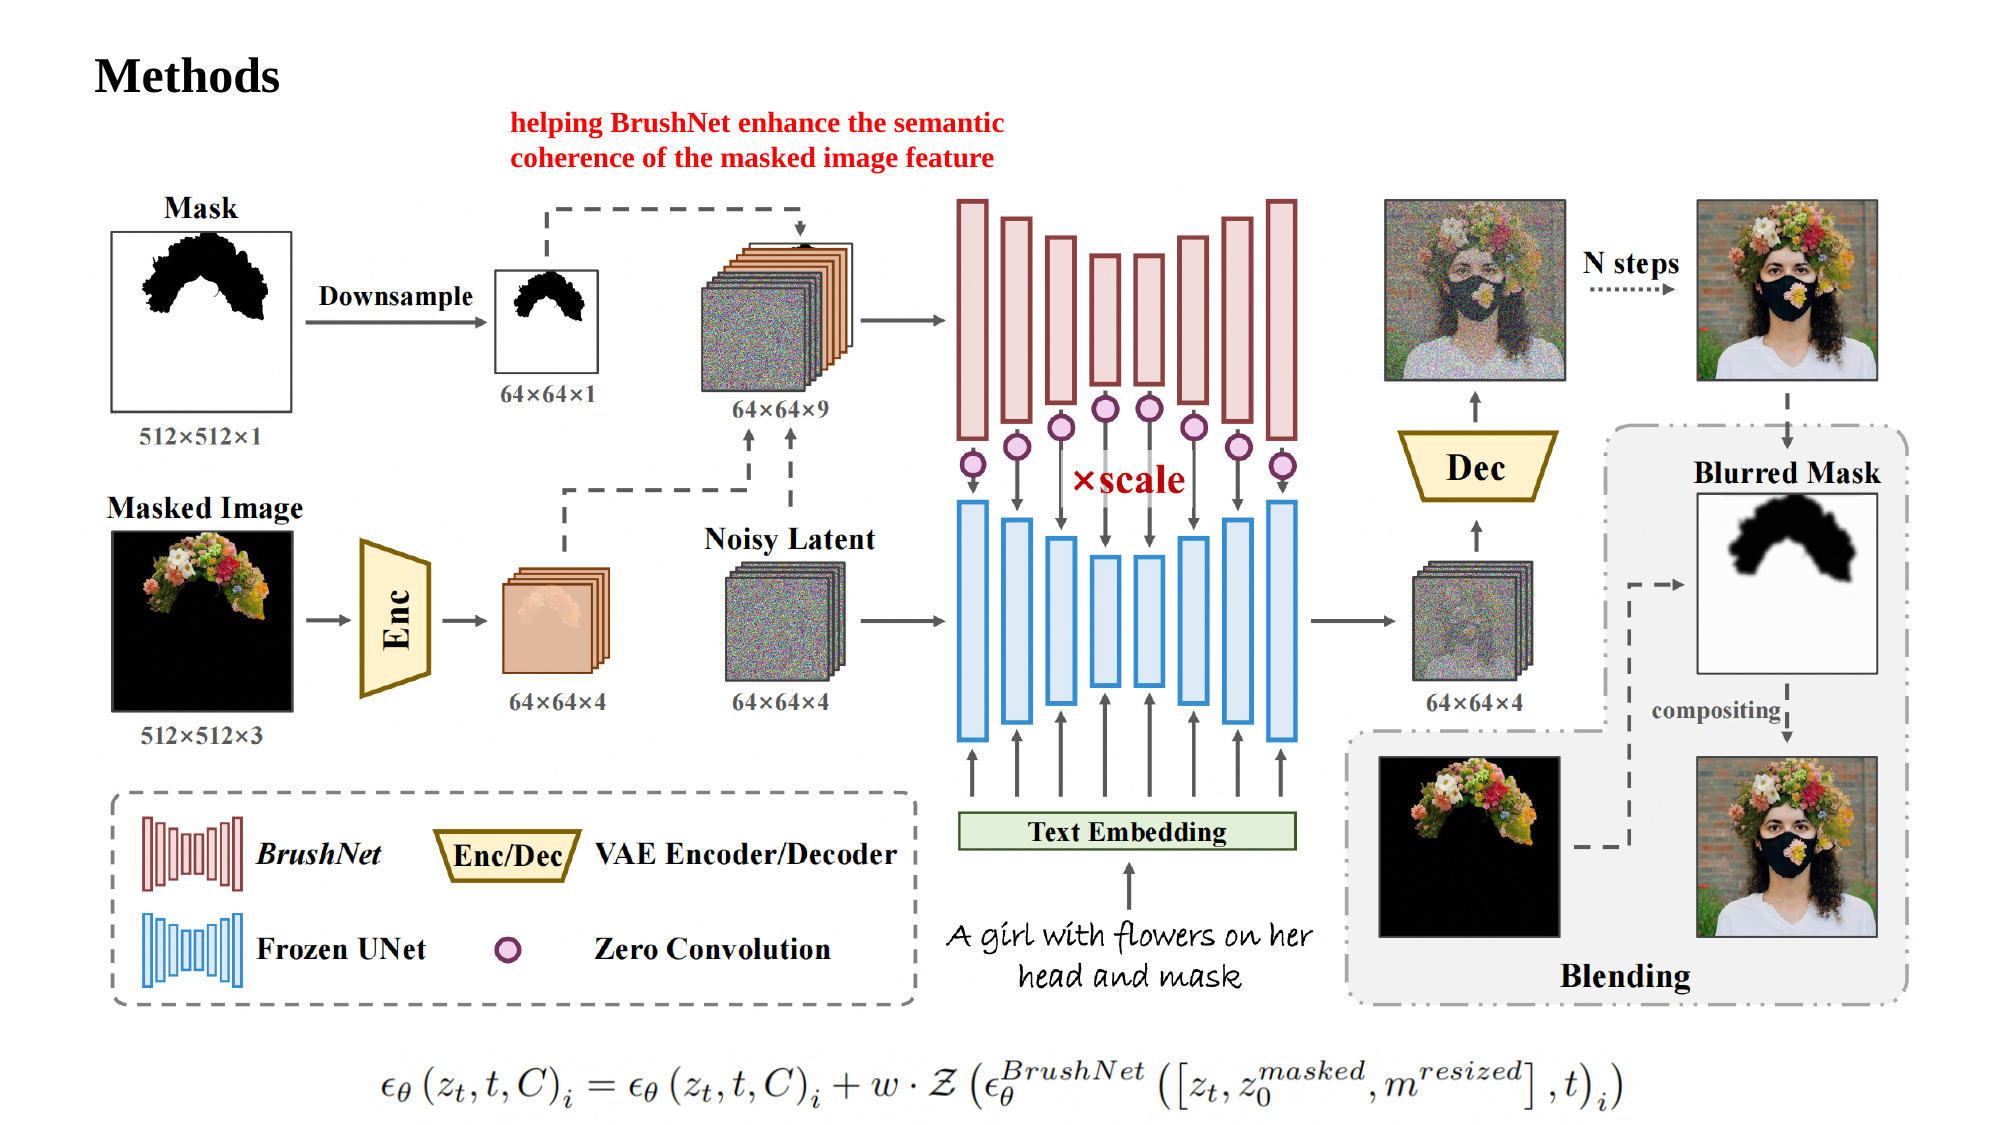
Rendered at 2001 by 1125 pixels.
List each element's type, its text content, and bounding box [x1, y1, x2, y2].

text_box helping BrushNet enhance the semantic coherence of the masked image feature [495, 96, 1083, 173]
picture [362, 1048, 1638, 1125]
text_box Methods [79, 34, 1280, 110]
picture [79, 173, 1921, 1020]
